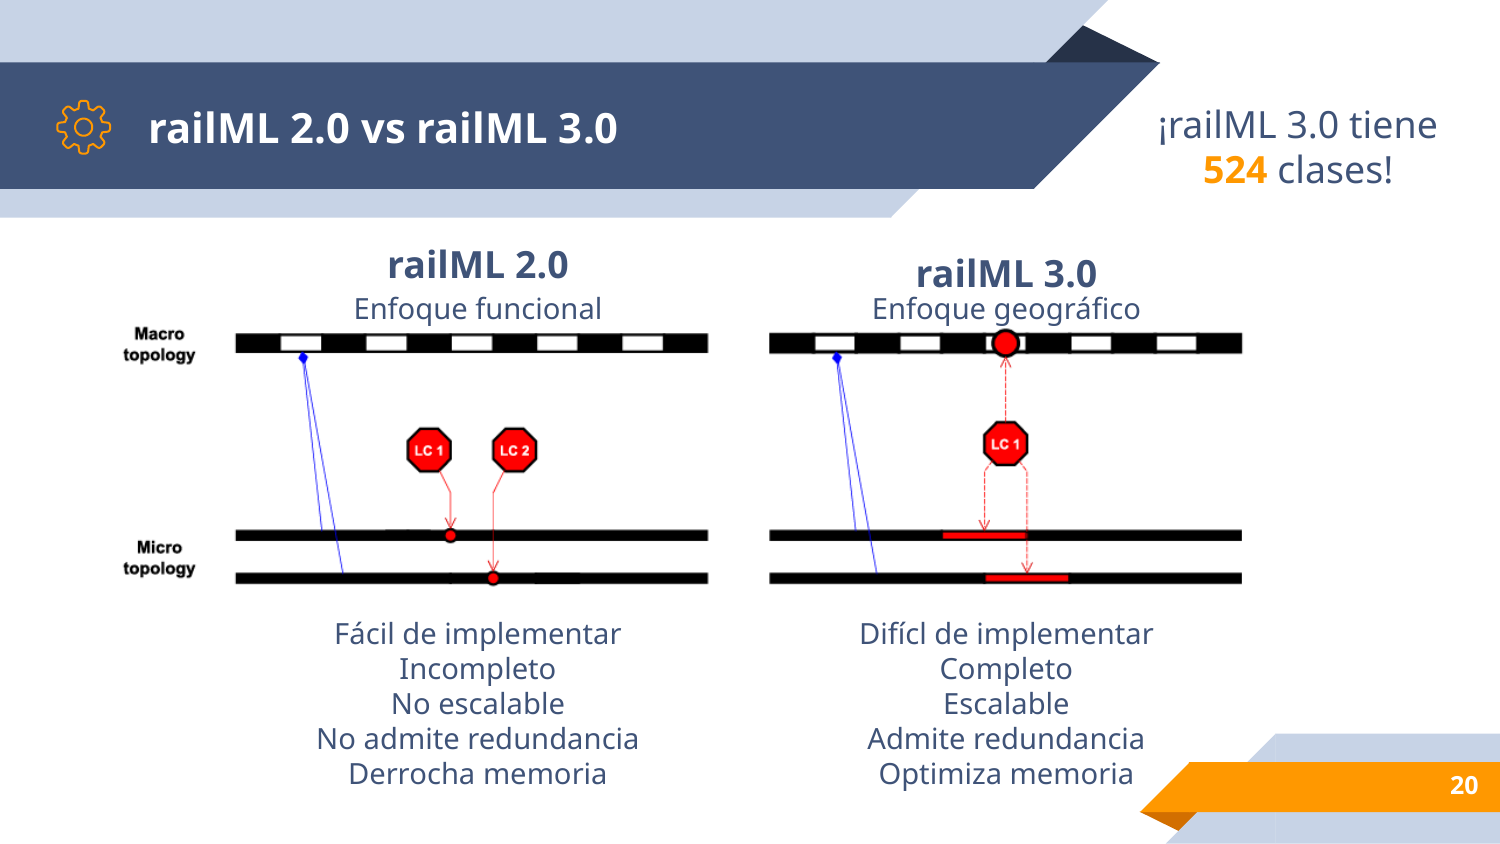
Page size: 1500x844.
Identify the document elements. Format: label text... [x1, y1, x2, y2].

picture [109, 320, 1270, 604]
text_box ¡railML 3.0 tiene 524 clases! [1141, 64, 1455, 228]
text_box railML 3.0 [883, 251, 1130, 295]
text_box Enfoque funcional [220, 285, 736, 319]
text_box Fácil de implementar Incompleto No escalable No admite redundancia Derrocha memoria [244, 612, 712, 802]
slide_number 20 [1249, 760, 1494, 813]
text_box railML 2.0 [355, 242, 601, 286]
title railML 2.0 vs railML 3.0 [133, 64, 1035, 190]
text_box Enfoque geográfico [749, 286, 1264, 319]
text_box Difícl de implementar Completo Escalable Admite redundancia Optimiza memoria [773, 612, 1240, 802]
